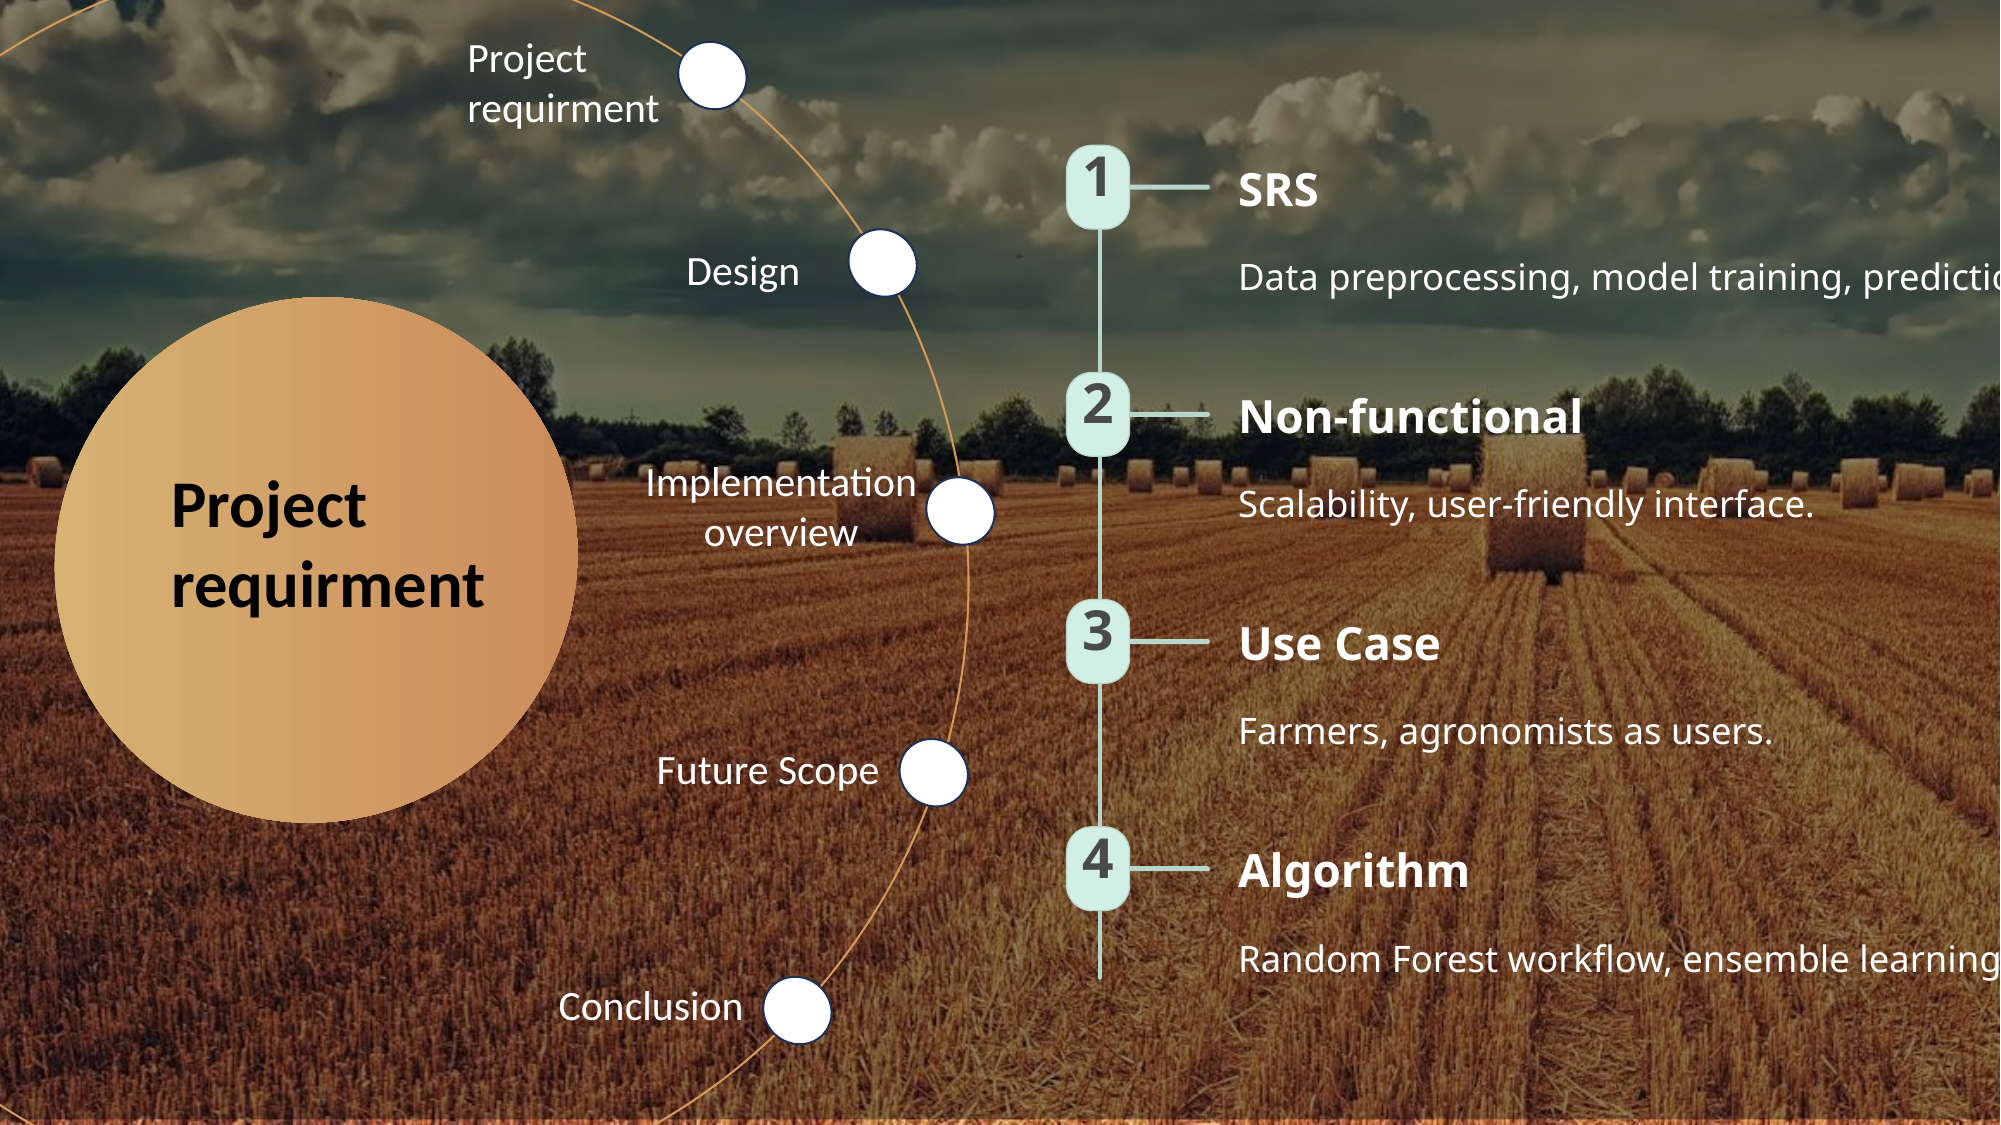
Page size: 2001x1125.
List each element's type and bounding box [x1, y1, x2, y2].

text_box [1066, 145, 2000, 980]
picture [1007, 0, 2000, 1125]
text_box [0, 0, 1007, 1125]
